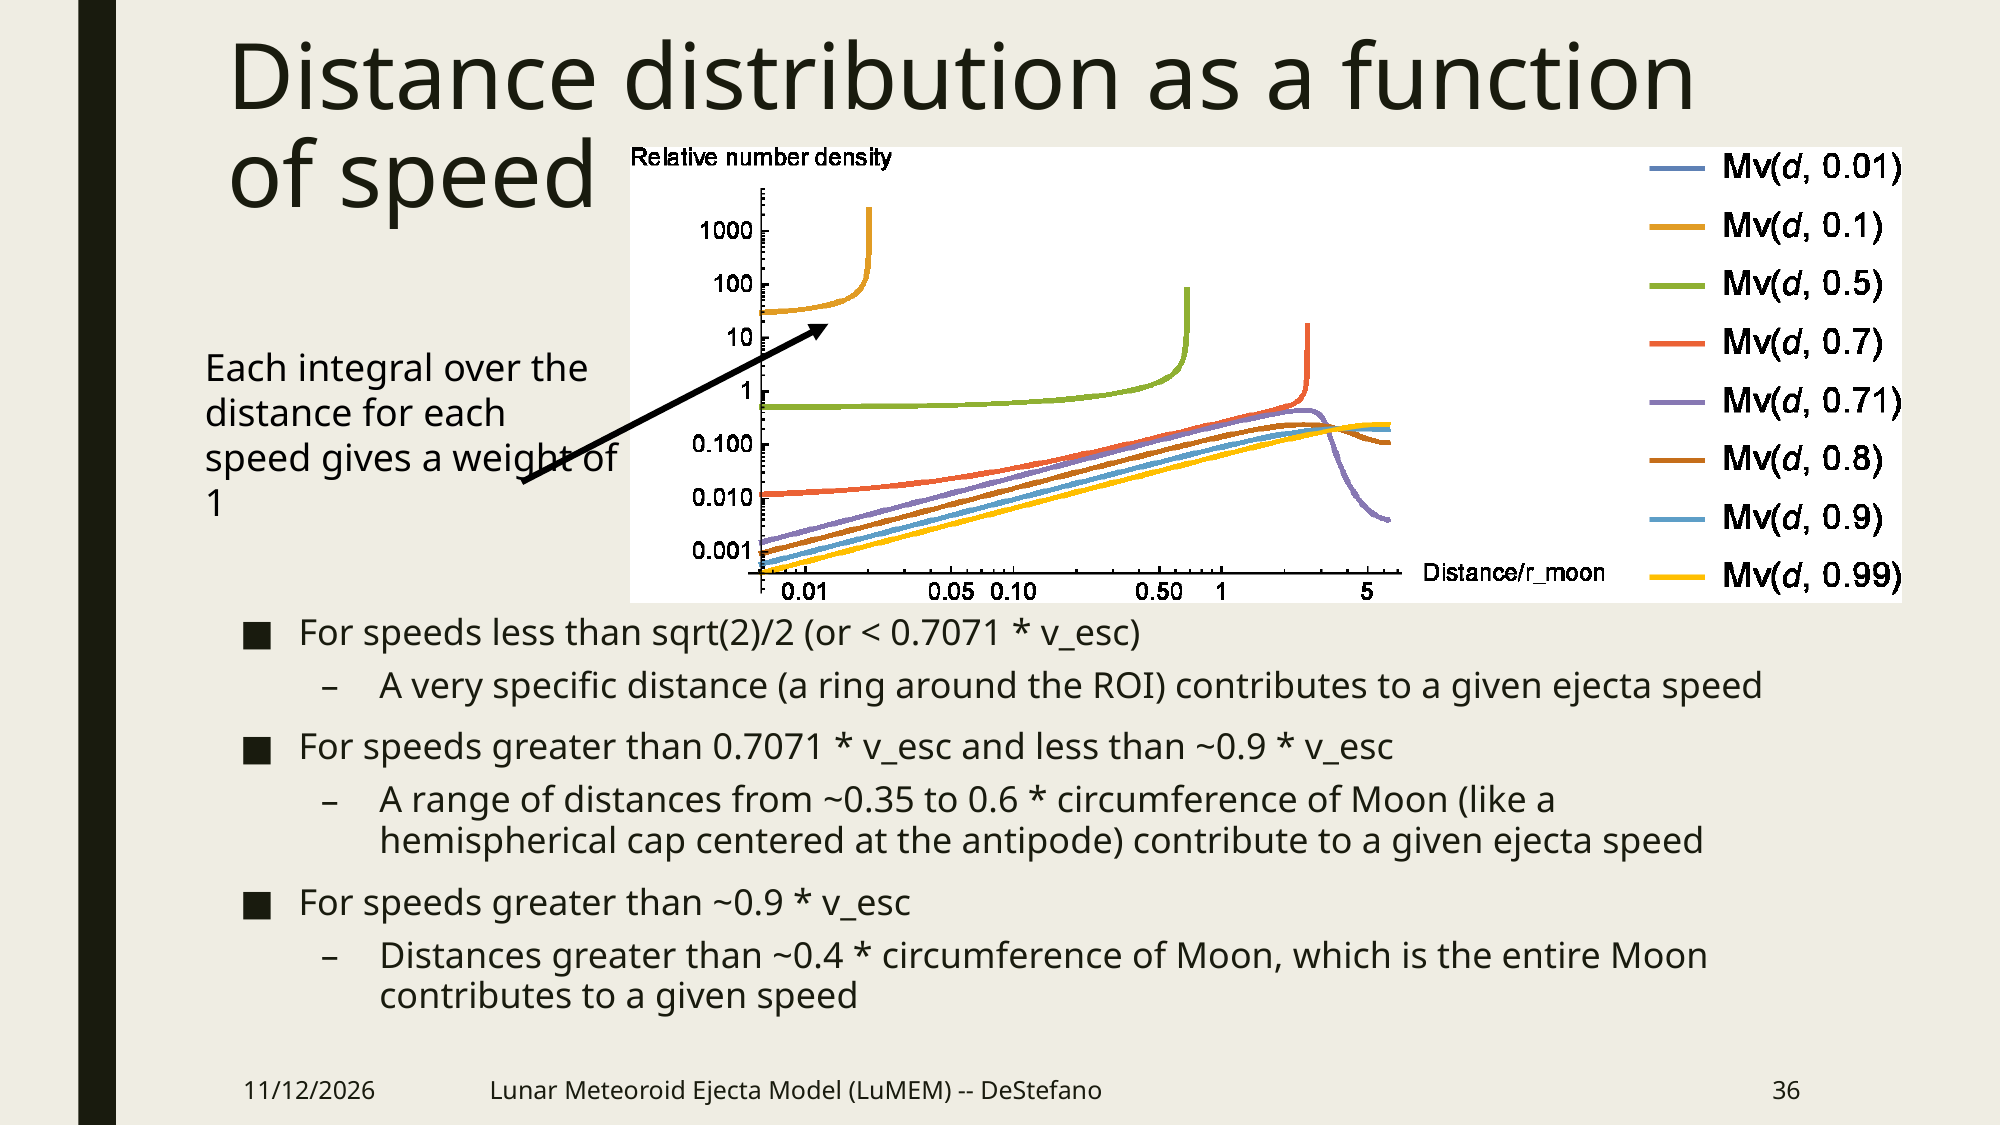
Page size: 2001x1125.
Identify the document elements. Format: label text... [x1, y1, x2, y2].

text_box Each integral over the distance for each speed gives a weight of 1 [190, 336, 630, 532]
list For speeds less than sqrt(2)/2 (or < 0.7071 * v_esc) A very specific distance (a ring around the ROI) contributes to a given ejecta speed For speeds greater than 0.7071 * v_esc and less than ~0.9 * v_esc A range of distances from ~0.35 to 0.6 * circumference of Moon (like a hemispherical cap centered at the antipode) contribute to a given ejecta speed For speeds greater than ~0.9 * v_esc Distances greater than ~0.4 * circumference of Moon, which is the entire Moon contributes to a given speed [225, 605, 1800, 1034]
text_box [521, 323, 829, 483]
picture [630, 147, 1902, 603]
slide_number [228, 1058, 426, 1125]
slide_number 36 [1553, 1058, 1816, 1125]
footer Lunar Meteoroid Ejecta Model (LuMEM) -- DeStefano [474, 1058, 1505, 1125]
title Distance distribution as a function of speed [212, 23, 1788, 261]
